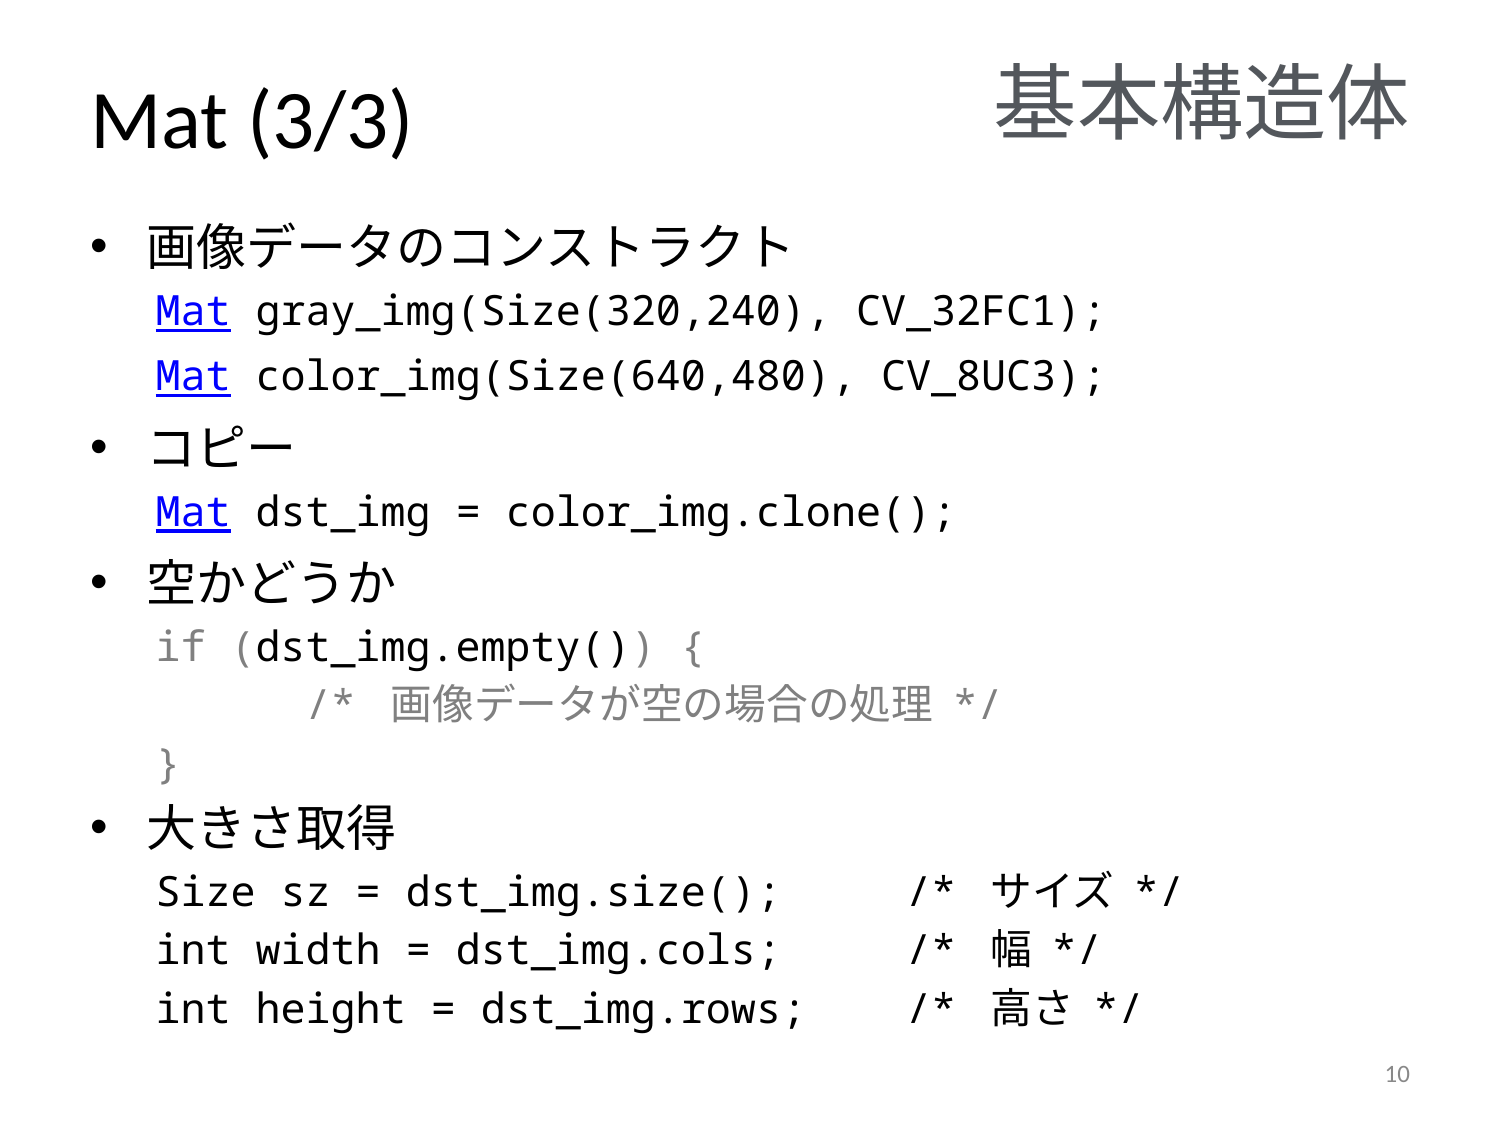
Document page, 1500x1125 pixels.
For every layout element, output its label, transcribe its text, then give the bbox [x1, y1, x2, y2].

title Mat (3/3) [75, 45, 1425, 185]
slide_number 9 [1074, 1042, 1425, 1103]
list 画像データのコンストラクト Mat gray_img(Size(320,240), CV_32FC1); Mat color_img(Size(640,480), CV_8UC3); コピー Mat dst_img = color_img.clone(); 空かどうか if (dst_img.empty()) { /* 画像データが空の場合の処理 */ } 大きさ取得 Size sz = dst_img.size(); /* サイズ */ int width = dst_img.cols; /* 幅 */ int height = dst_img.rows; /* 高さ */ [75, 208, 1425, 1035]
text_box 基本構造体 [74, 30, 1425, 171]
